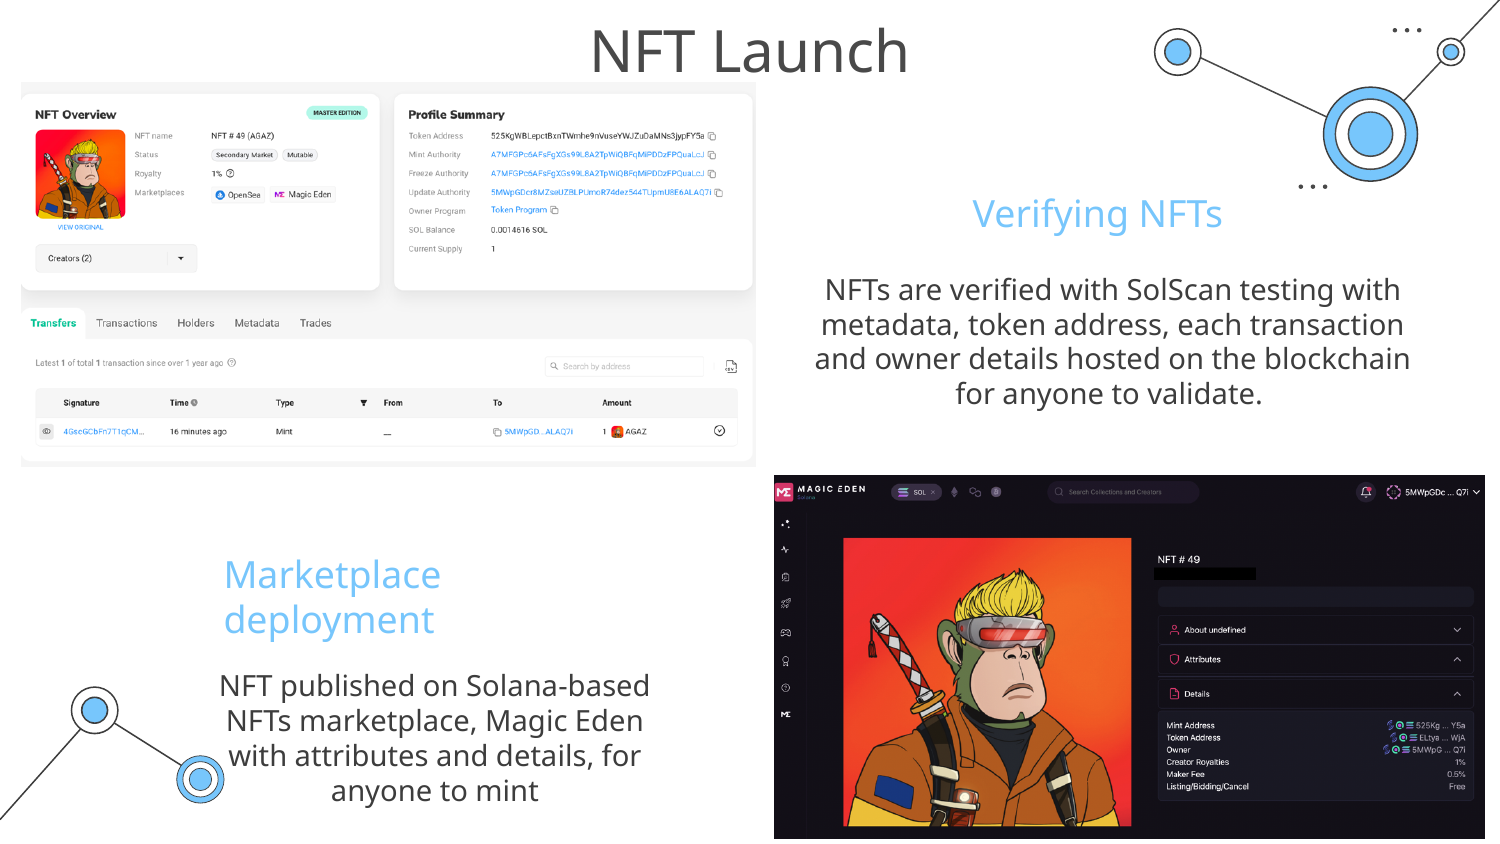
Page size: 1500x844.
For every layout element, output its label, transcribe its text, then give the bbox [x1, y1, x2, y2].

text_box NFT published on Solana-based NFTs marketplace, Magic Eden with attributes and details, for anyone to mint [177, 651, 692, 822]
picture [21, 82, 756, 467]
picture [771, 472, 1486, 840]
text_box Marketplace deployment [208, 581, 627, 657]
title NFT Launch [118, 0, 1382, 93]
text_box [792, 174, 1434, 399]
